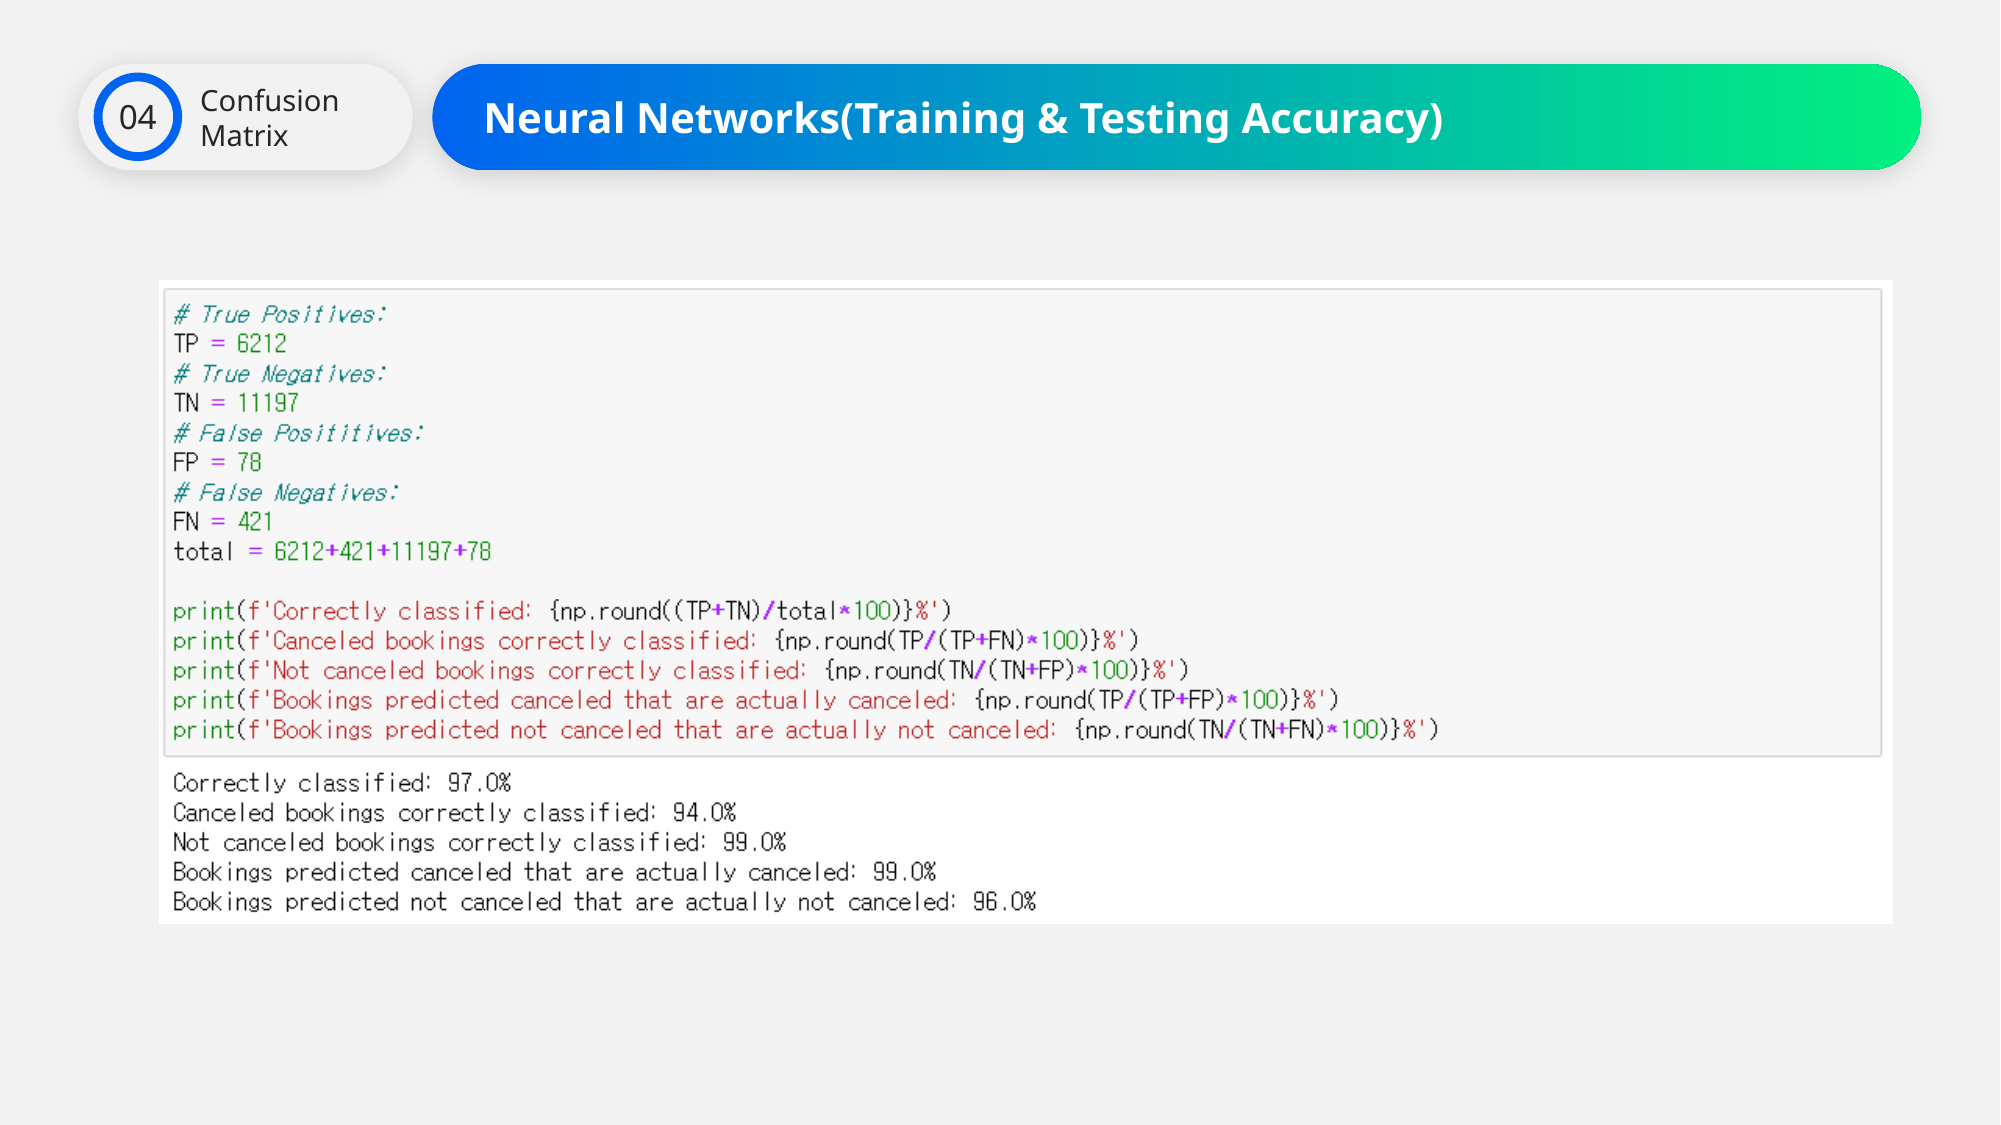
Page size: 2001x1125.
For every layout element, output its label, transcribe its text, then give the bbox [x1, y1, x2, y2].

text_box [77, 210, 1923, 1125]
text_box Confusion Matrix [77, 63, 414, 172]
picture [158, 280, 1893, 924]
text_box Neural Networks(Training & Testing Accuracy) [431, 63, 1923, 172]
text_box 04 [96, 75, 179, 158]
